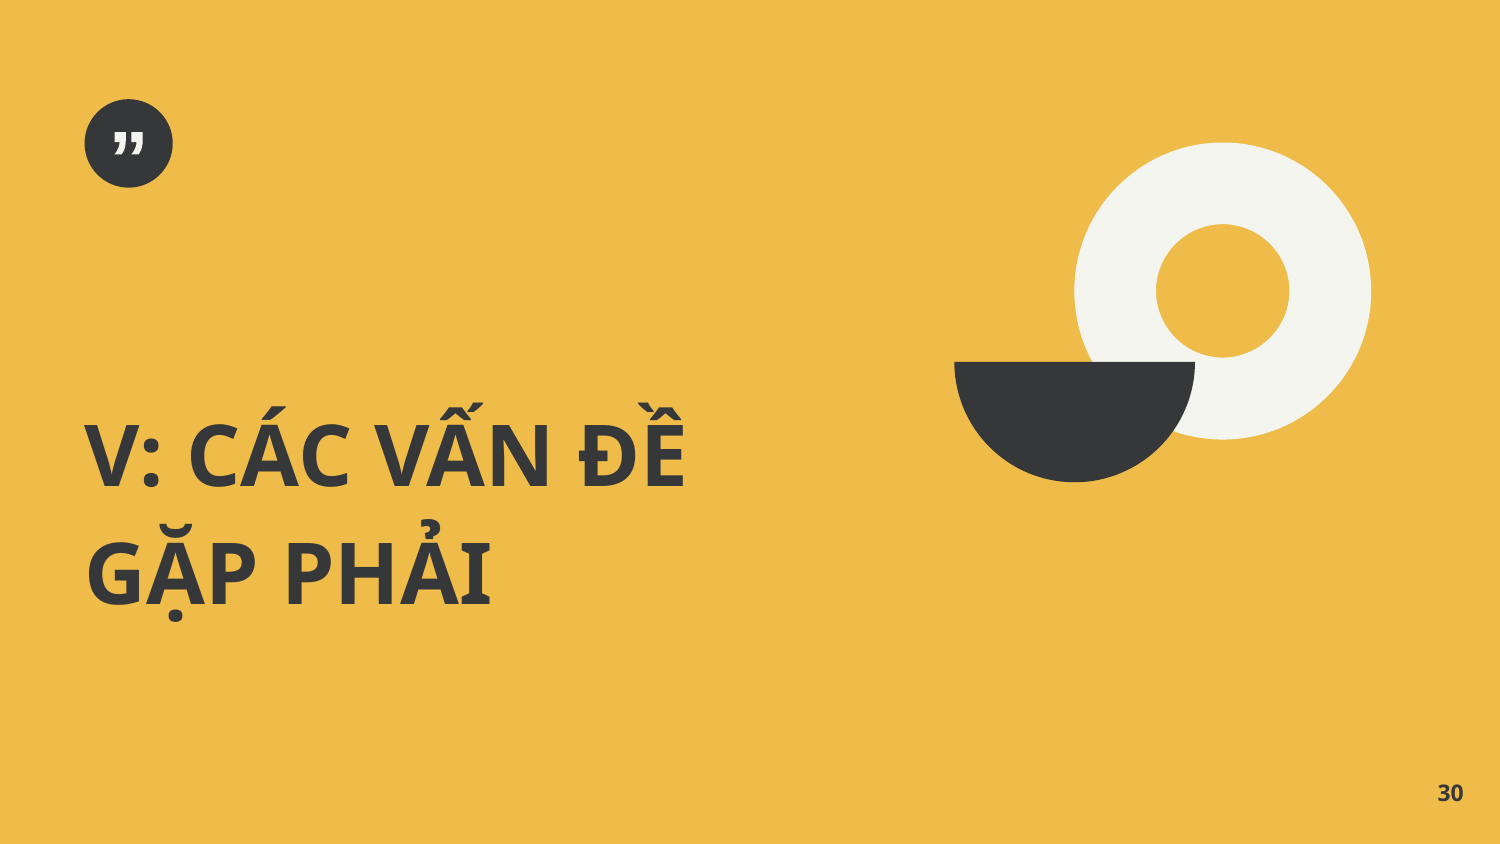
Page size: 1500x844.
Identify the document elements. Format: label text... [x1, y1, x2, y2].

slide_number 30 [1374, 779, 1464, 809]
list V: CÁC VẤN ĐỀ GẶP PHẢI [84, 370, 870, 756]
